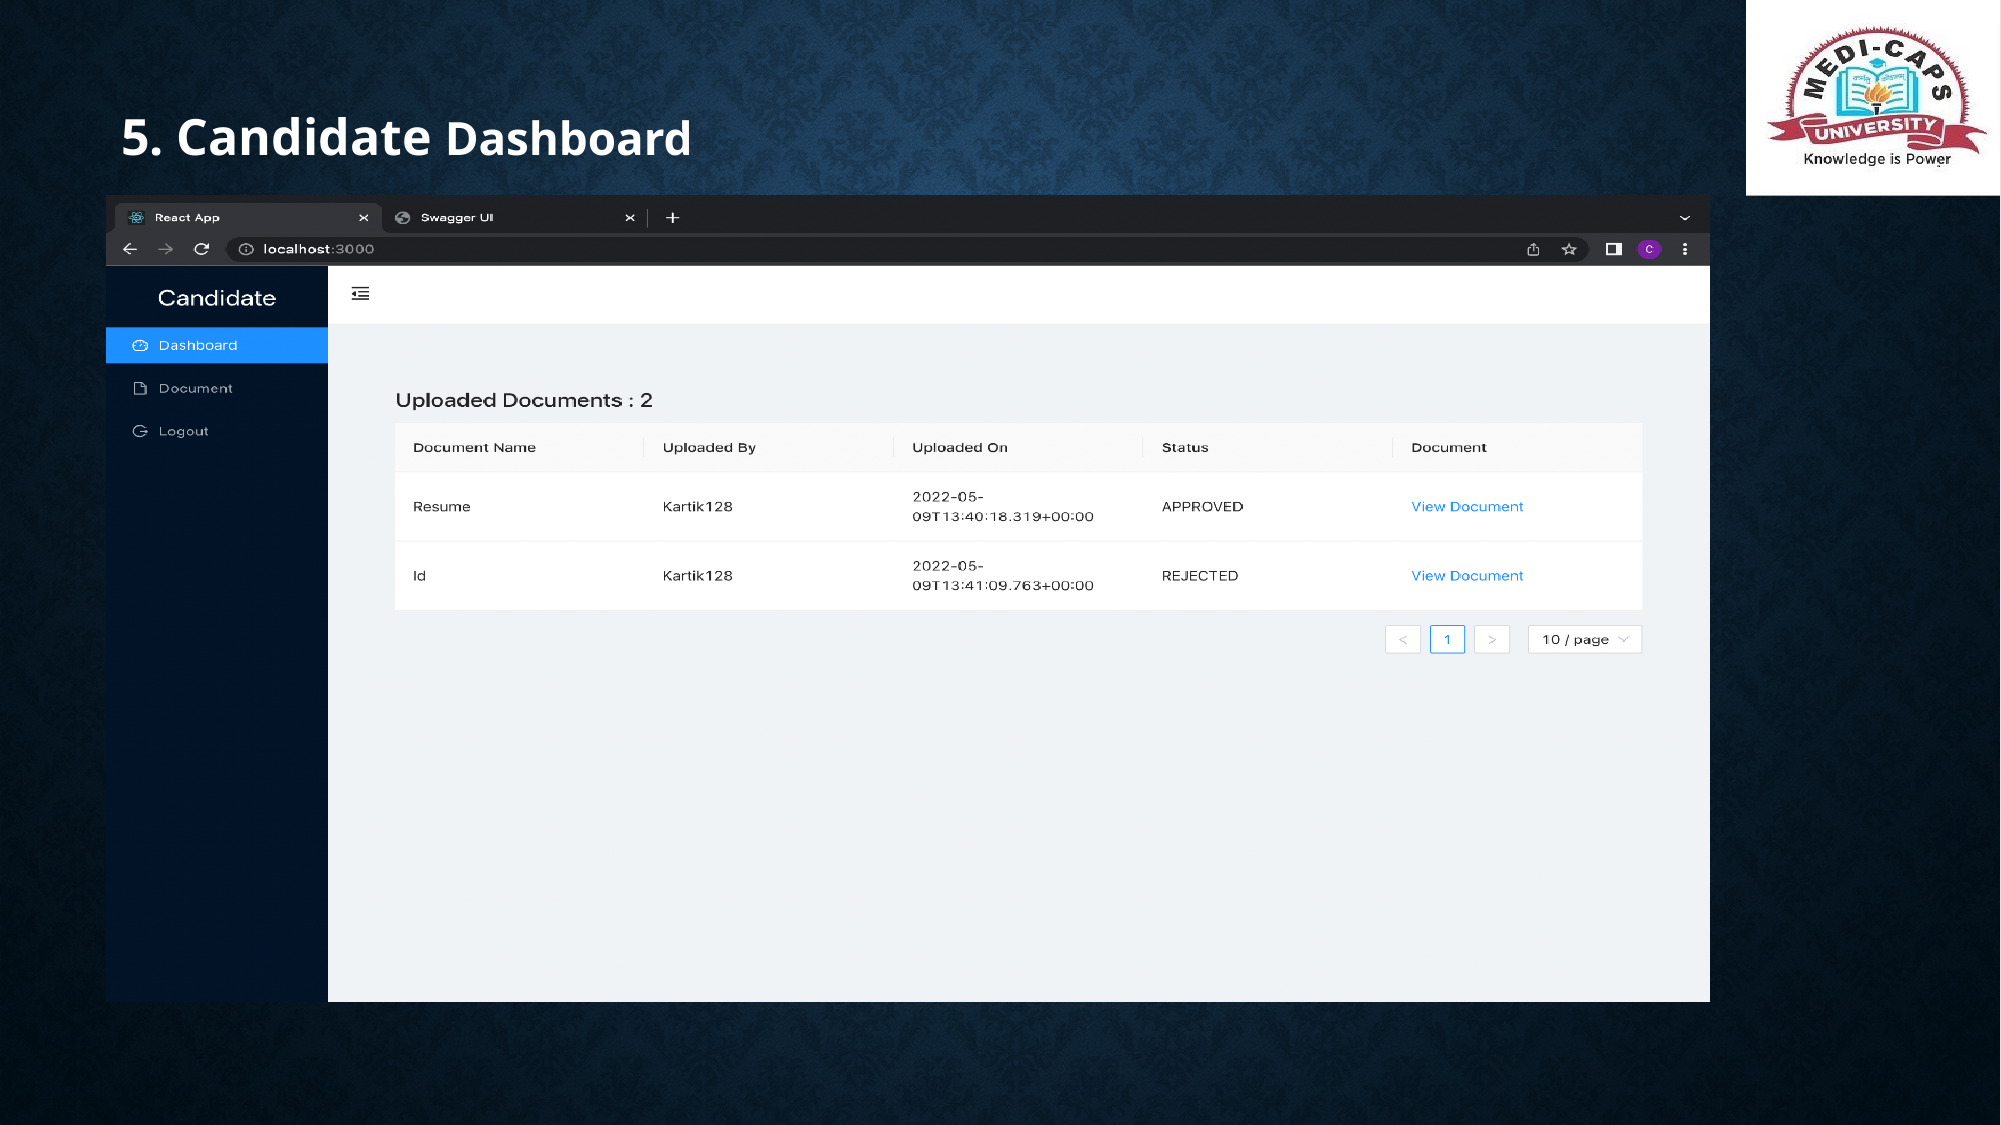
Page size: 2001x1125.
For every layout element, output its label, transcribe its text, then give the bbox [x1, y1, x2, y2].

text_box 5. Candidate Dashboard [106, 97, 1313, 173]
picture [1746, 0, 2000, 197]
picture [105, 195, 1710, 1003]
